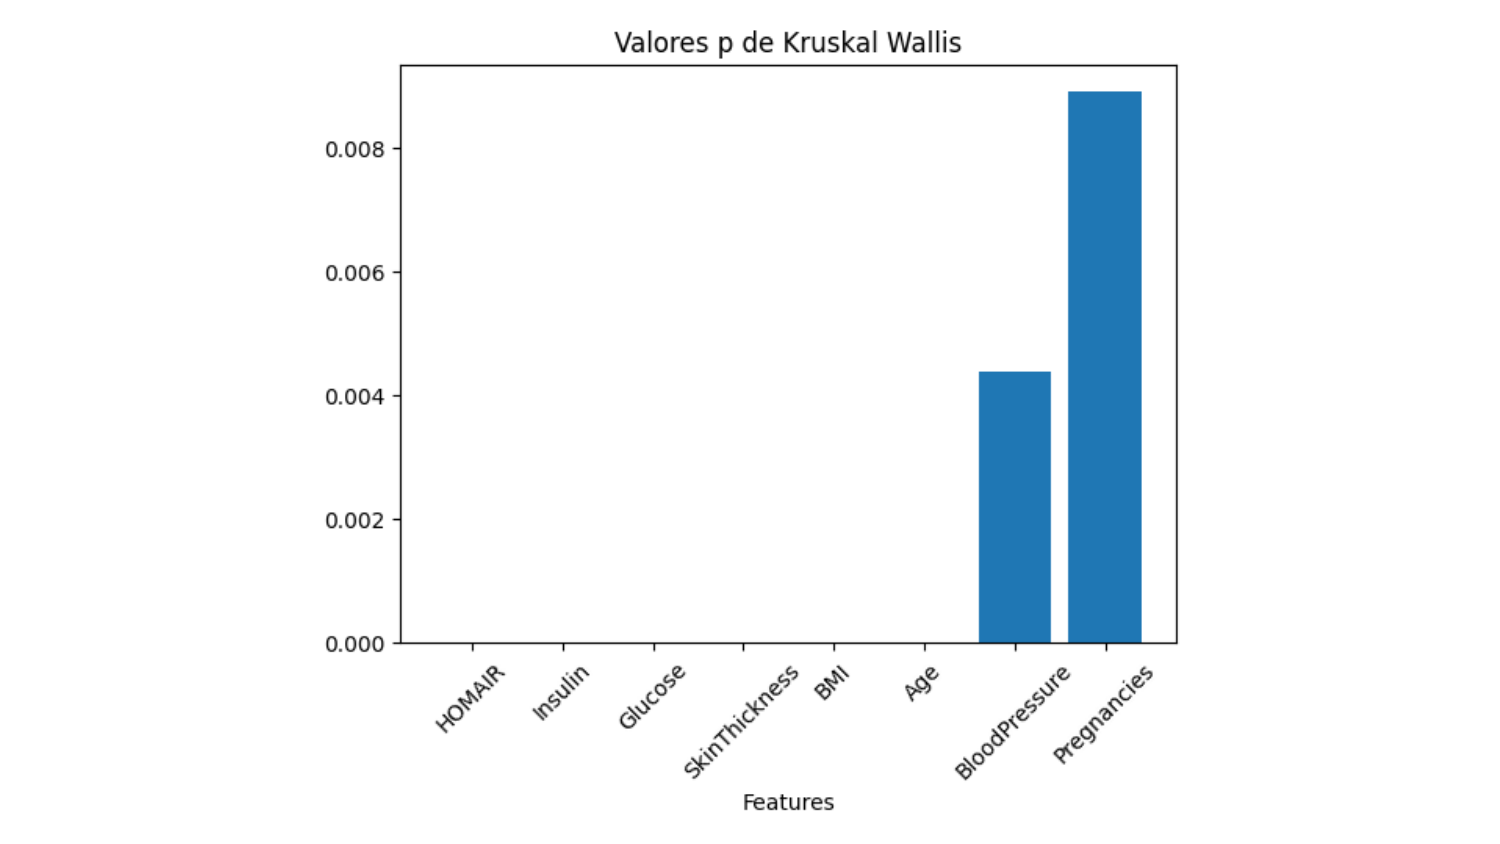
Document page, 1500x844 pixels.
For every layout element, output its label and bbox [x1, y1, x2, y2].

picture [308, 15, 1192, 829]
